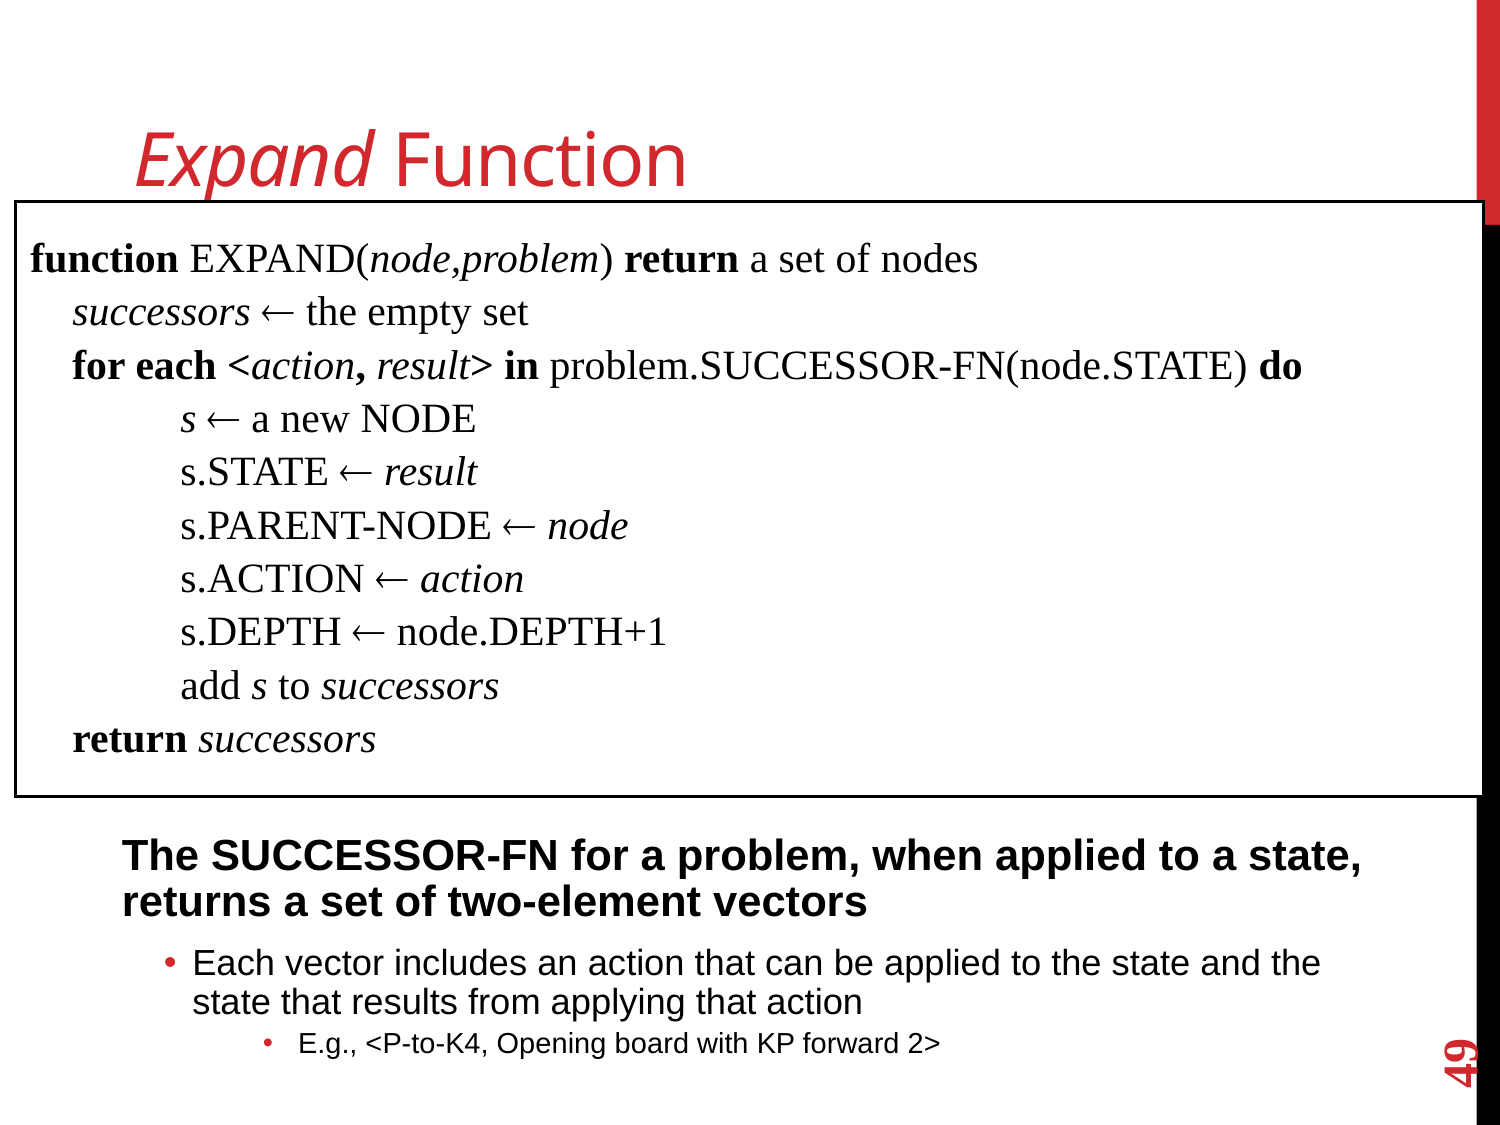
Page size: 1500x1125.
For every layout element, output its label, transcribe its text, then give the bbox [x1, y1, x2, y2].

slide_number 49 [1427, 887, 1488, 1104]
text_box function EXPAND(node,problem) return a set of nodes successors  the empty set for each <action, result> in problem.SUCCESSOR-FN(node.STATE) do s  a new NODE s.STATE  result s.PARENT-NODE  node s.ACTION  action s.DEPTH  node.DEPTH+1 add s to successors return successors [15, 201, 1484, 797]
list The SUCCESSOR-FN for a problem, when applied to a state, returns a set of two-element vectors Each vector includes an action that can be applied to the state and the state that results from applying that action E.g., <P-to-K4, Opening board with KP forward 2> [106, 825, 1382, 1070]
title Expand Function [118, 21, 1394, 201]
